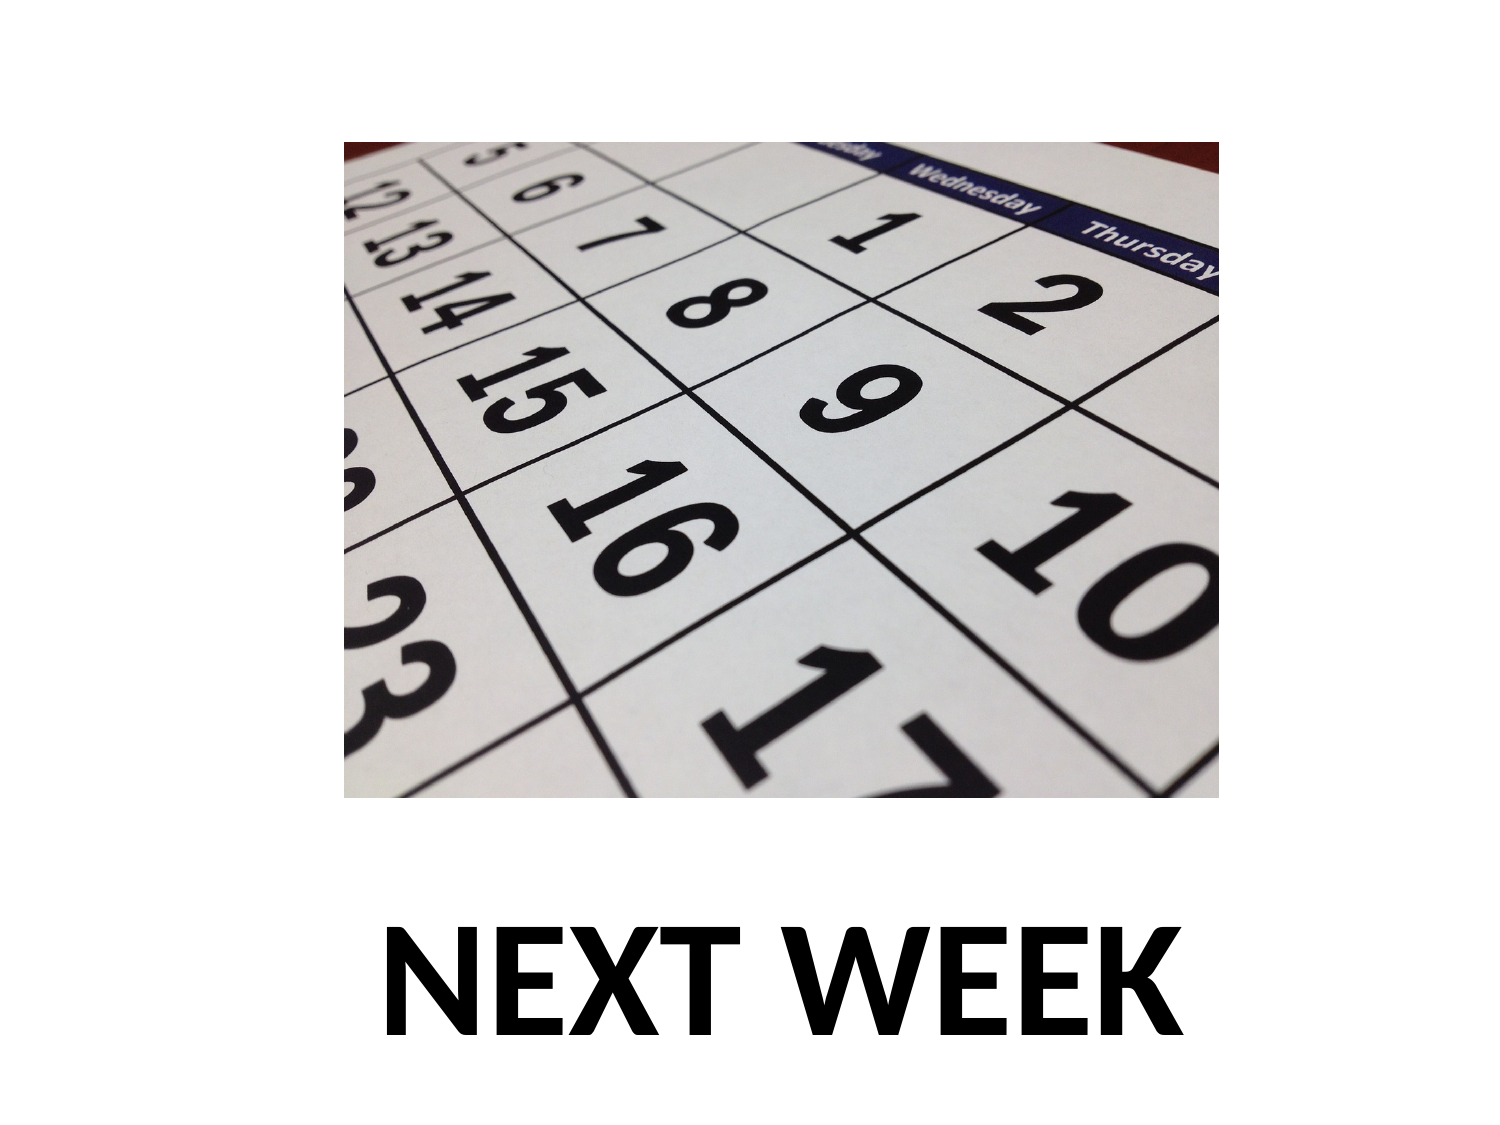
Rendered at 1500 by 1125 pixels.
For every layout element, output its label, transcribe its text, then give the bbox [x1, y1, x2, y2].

picture [344, 142, 1219, 798]
subtitle NEXT WEEK [256, 861, 1307, 1125]
